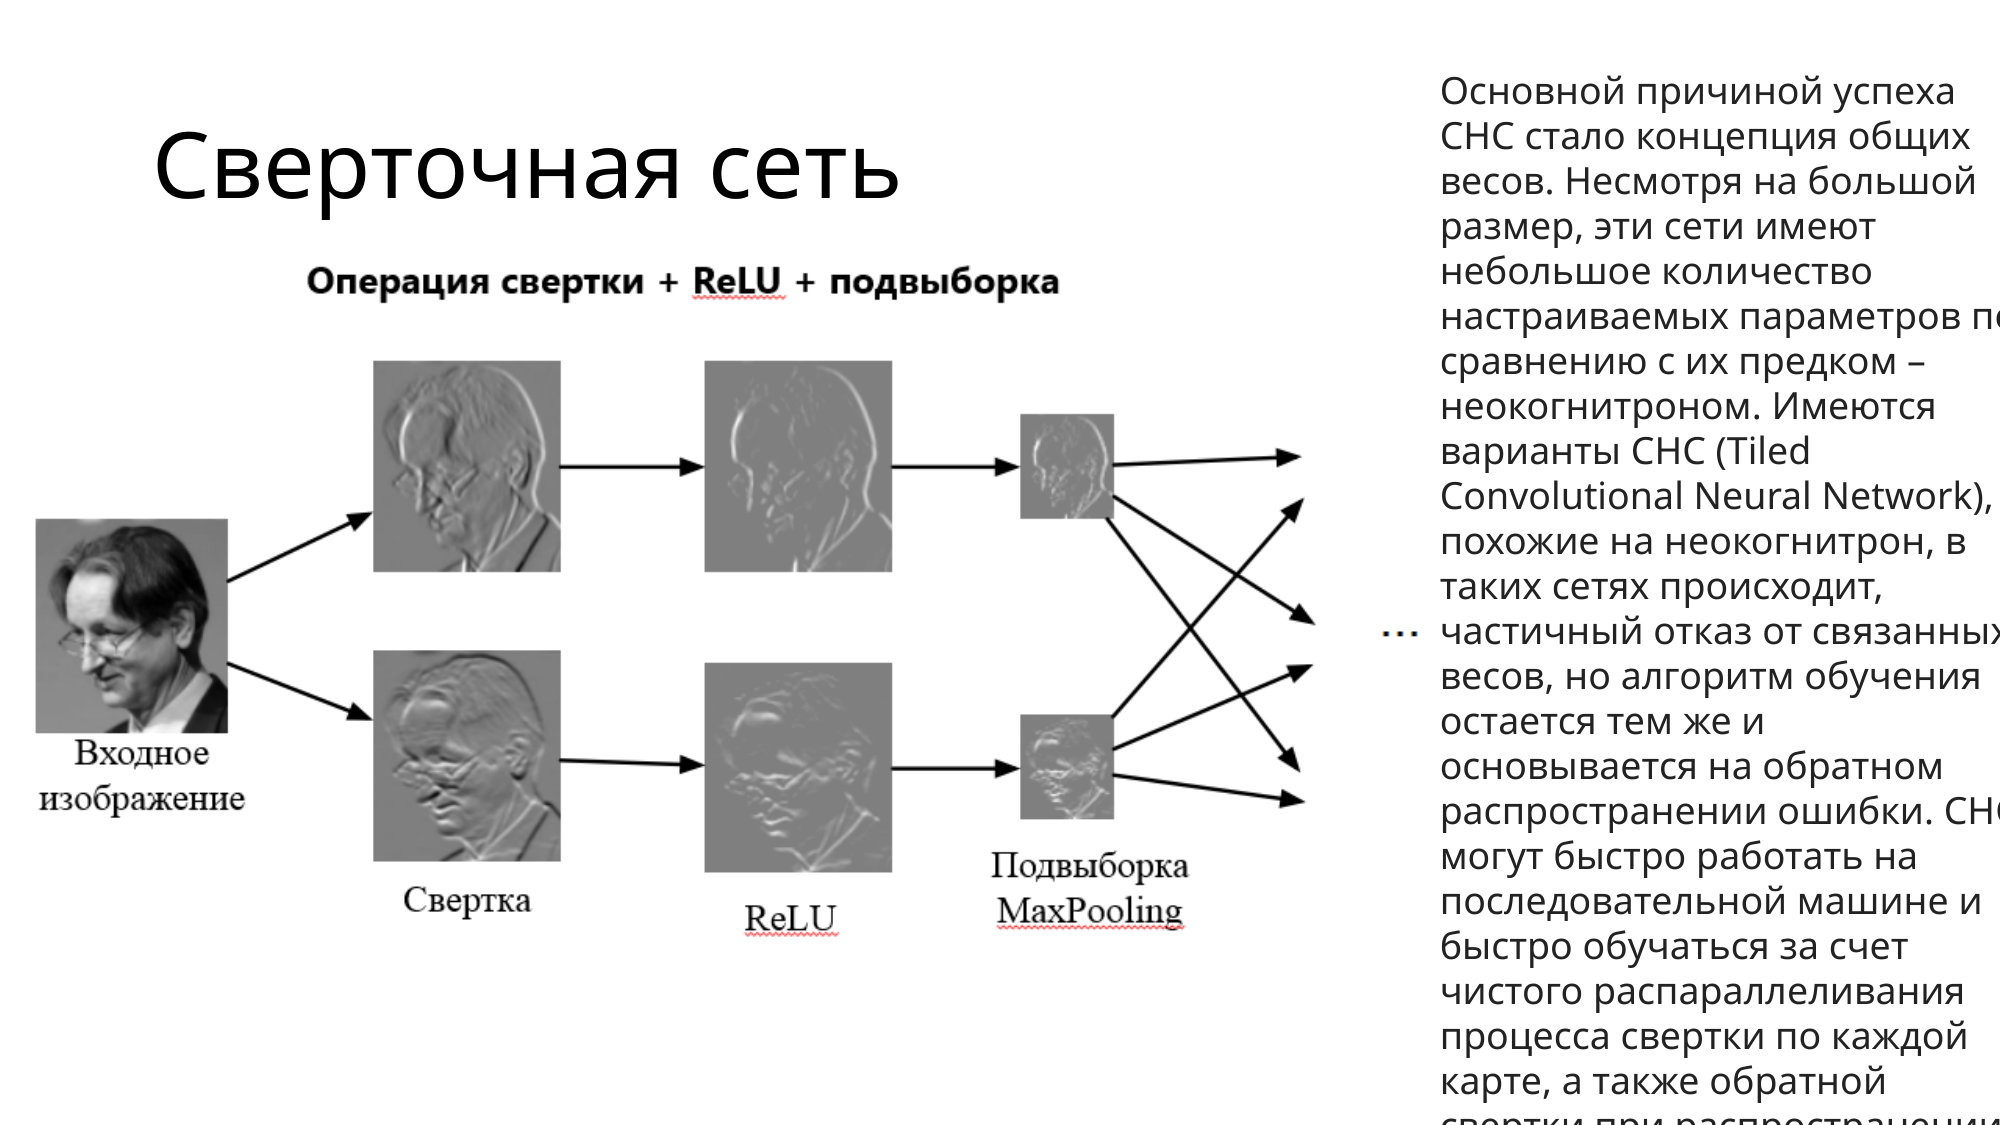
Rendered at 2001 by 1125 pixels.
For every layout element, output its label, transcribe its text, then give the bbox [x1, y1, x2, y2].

title Сверточная сеть [137, 59, 1425, 250]
text_box Основной причиной успеха СНС стало концепция общих весов. Несмотря на большой размер, эти сети имеют небольшое количество настраиваемых параметров по сравнению с их предком – неокогнитроном. Имеются варианты СНС (Tiled Convolutional Neural Network), похожие на неокогнитрон, в таких сетях происходит, частичный отказ от связанных весов, но алгоритм обучения остается тем же и основывается на обратном распространении ошибки. СНС могут быстро работать на последовательной машине и быстро обучаться за счет чистого распараллеливания процесса свертки по каждой карте, а также обратной свертки при распространении ошибки по сети. [1425, 59, 2000, 1125]
picture [0, 250, 1441, 987]
